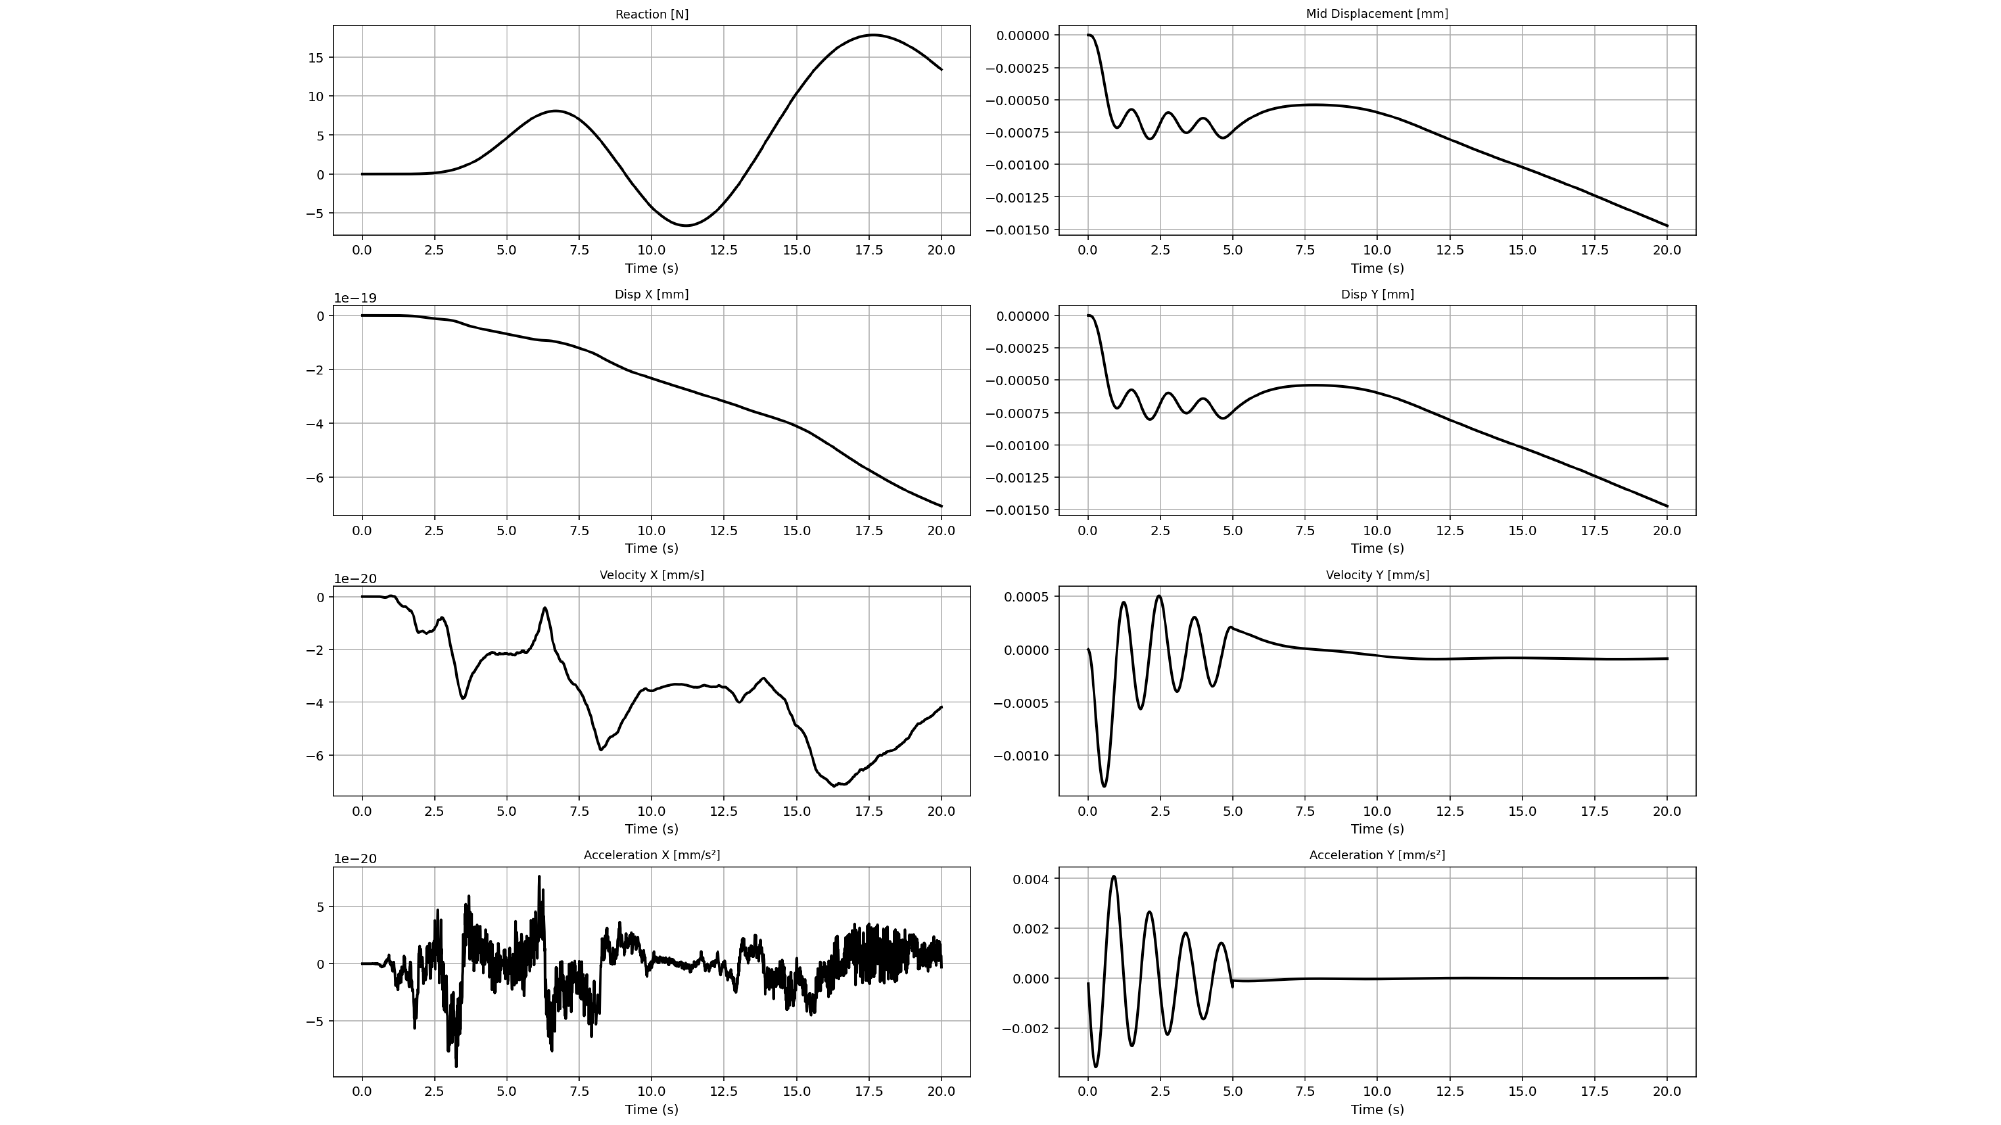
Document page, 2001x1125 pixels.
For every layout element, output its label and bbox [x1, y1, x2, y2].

picture [295, 0, 1705, 1125]
